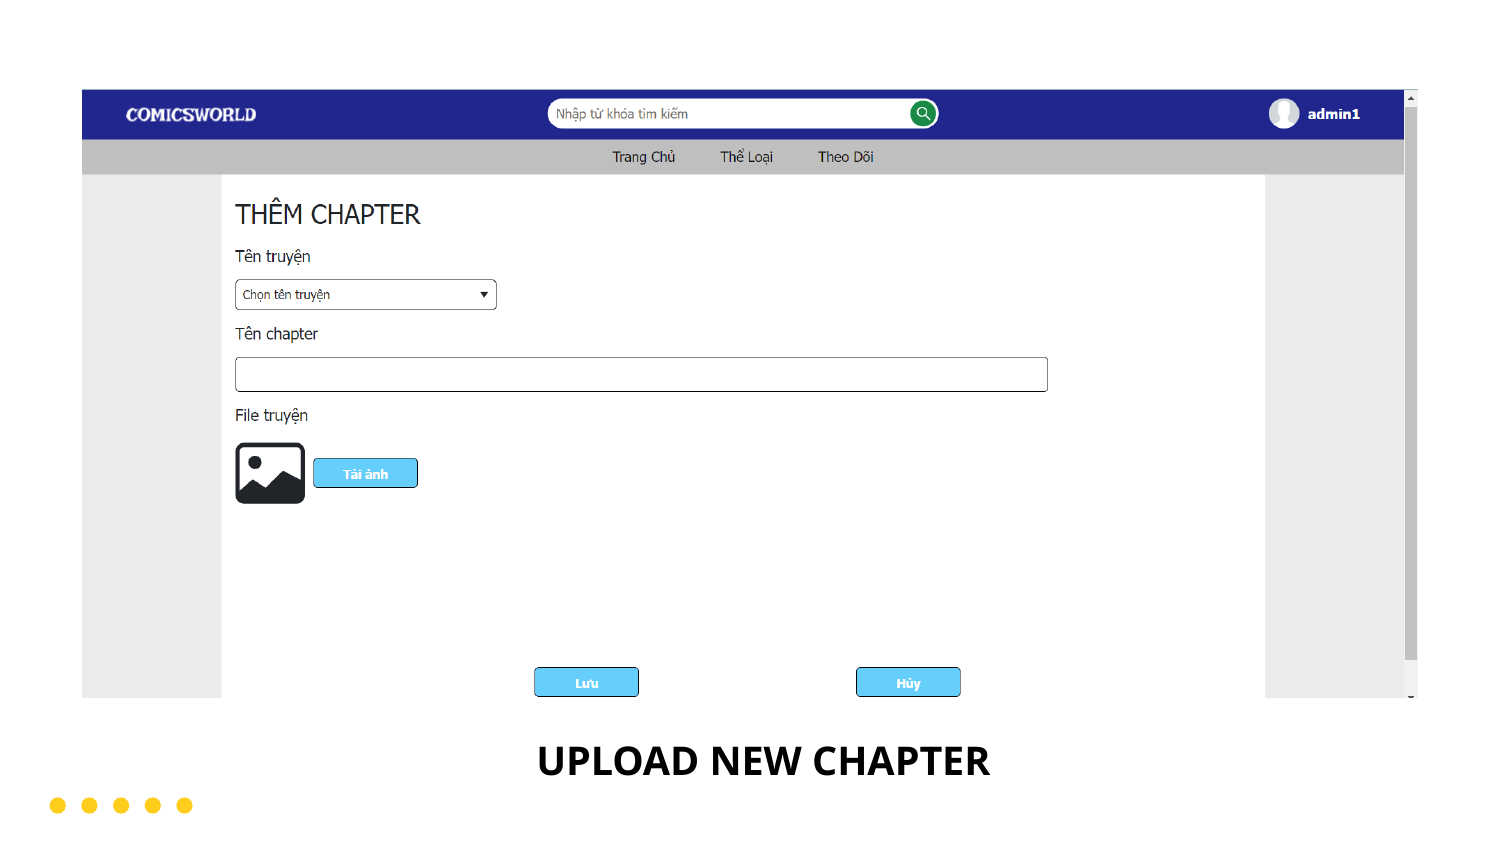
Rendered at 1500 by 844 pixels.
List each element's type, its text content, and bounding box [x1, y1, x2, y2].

picture [82, 89, 1418, 698]
text_box UPLOAD NEW CHAPTER [406, 721, 1120, 800]
